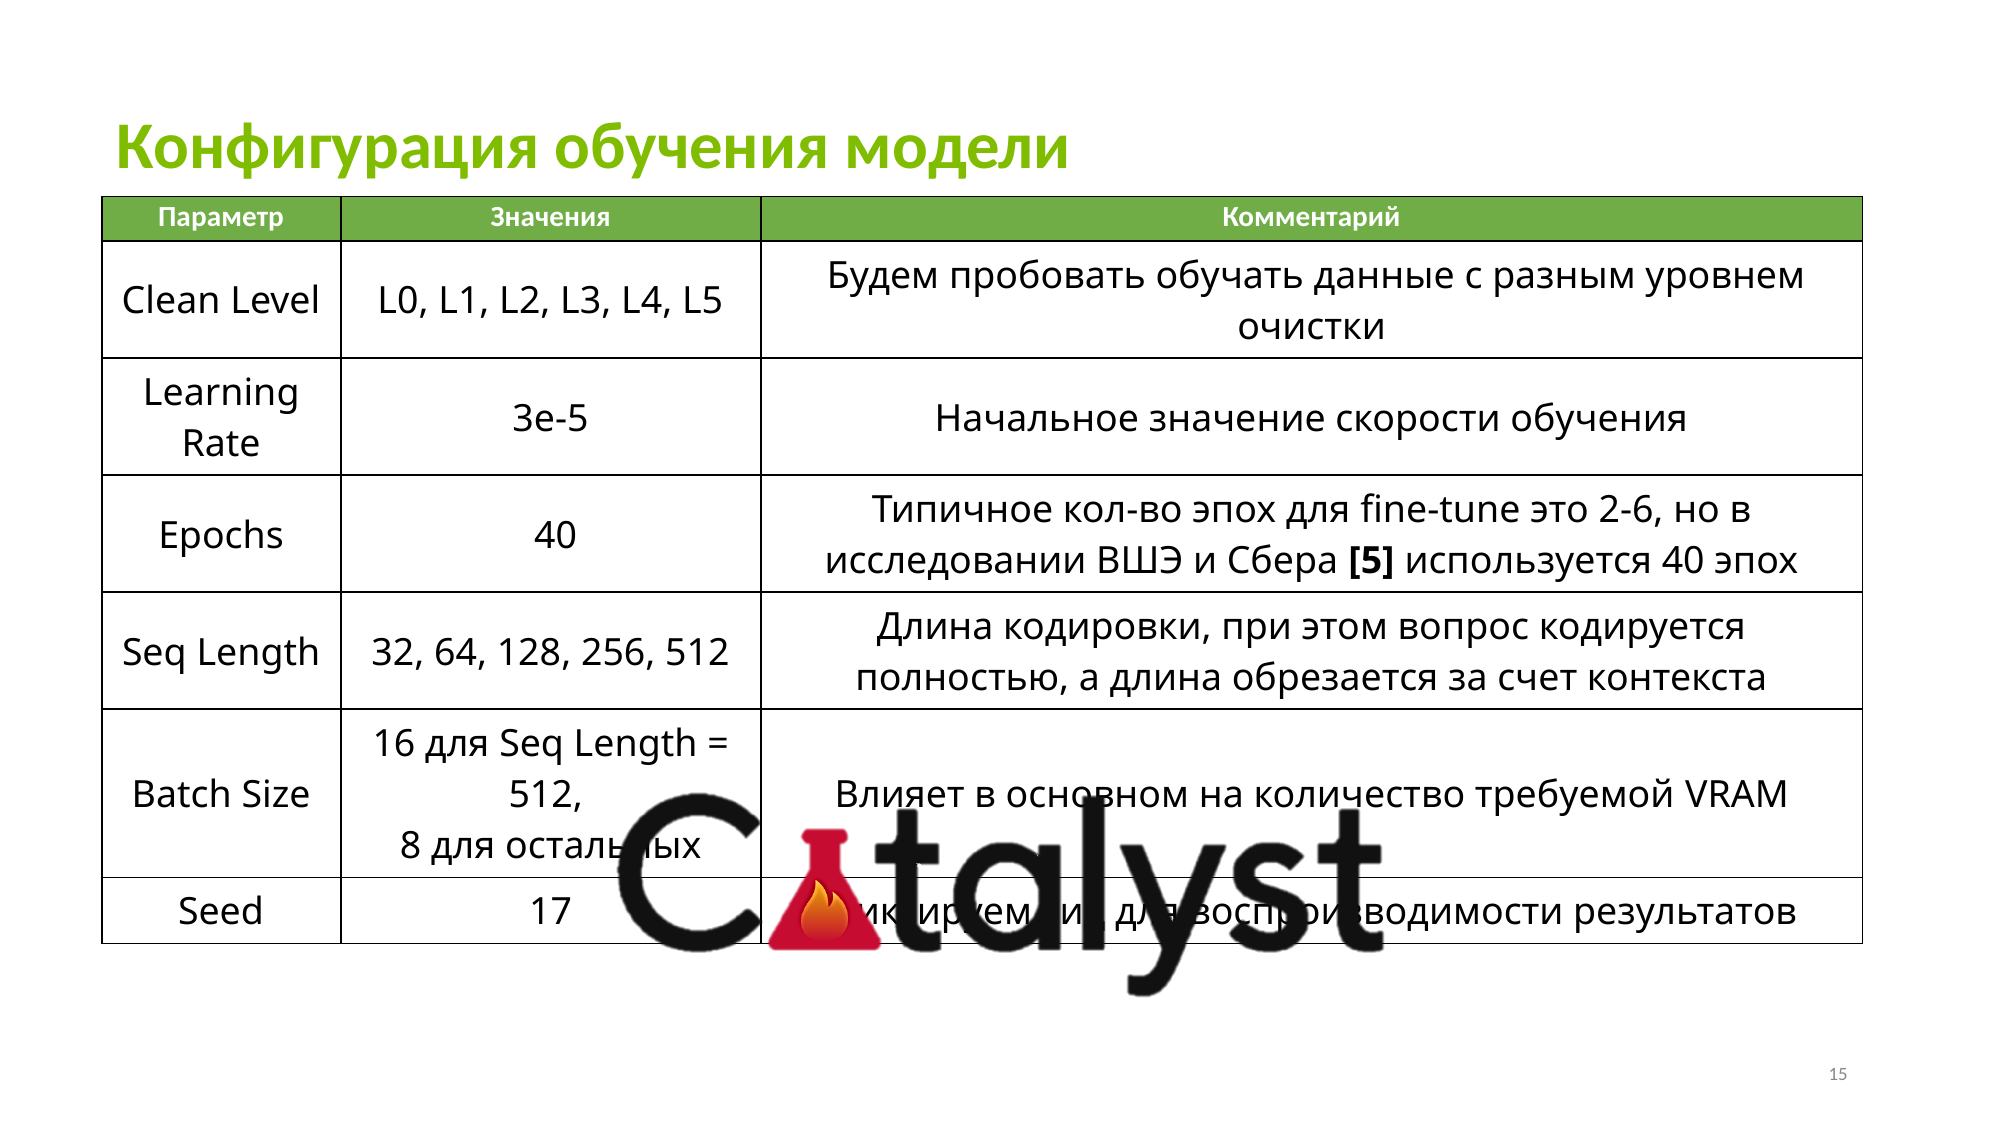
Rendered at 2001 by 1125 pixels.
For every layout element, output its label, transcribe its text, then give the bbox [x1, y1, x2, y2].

table_cell Будем пробовать обучать данные с разным уровнем очистки [762, 242, 1862, 357]
table_cell L0, L1, L2, L3, L4, L5 [342, 242, 760, 357]
table_cell Seed [103, 878, 340, 943]
slide_number 15 [1749, 1042, 1863, 1103]
table_cell Начальное значение скорости обучения [762, 359, 1862, 474]
table_cell 16 для Seq Length = 512, 8 для остальных [342, 710, 760, 877]
table_cell 17 [342, 878, 605, 943]
table_cell Типичное кол-во эпох для fine-tune это 2-6, но в исследовании ВШЭ и Сбера [5] используется 40 эпох [762, 476, 1862, 591]
table_header Значения [342, 197, 760, 240]
table_cell 40 [342, 476, 760, 591]
table_cell Фиксируем сид для воспроизводимости результатов [1393, 878, 1862, 943]
table_header Комментарий [762, 197, 1862, 240]
table_cell Batch Size [103, 710, 340, 877]
table_cell Длина кодировки, при этом вопрос кодируется полностью, а длина обрезается за счет контекста [762, 593, 1862, 708]
table_cell Learning Rate [103, 359, 340, 474]
table_cell Seq Length [103, 593, 340, 708]
table_cell Clean Level [103, 242, 340, 357]
table_cell Epochs [103, 476, 340, 591]
table_cell 3e-5 [342, 359, 760, 474]
title Конфигурация обучения модели [101, 103, 1579, 191]
table_header Параметр [103, 197, 340, 240]
table_cell 32, 64, 128, 256, 512 [342, 593, 760, 708]
picture [610, 781, 1390, 1006]
table_cell Влияет в основном на количество требуемой VRAM [762, 710, 1862, 877]
